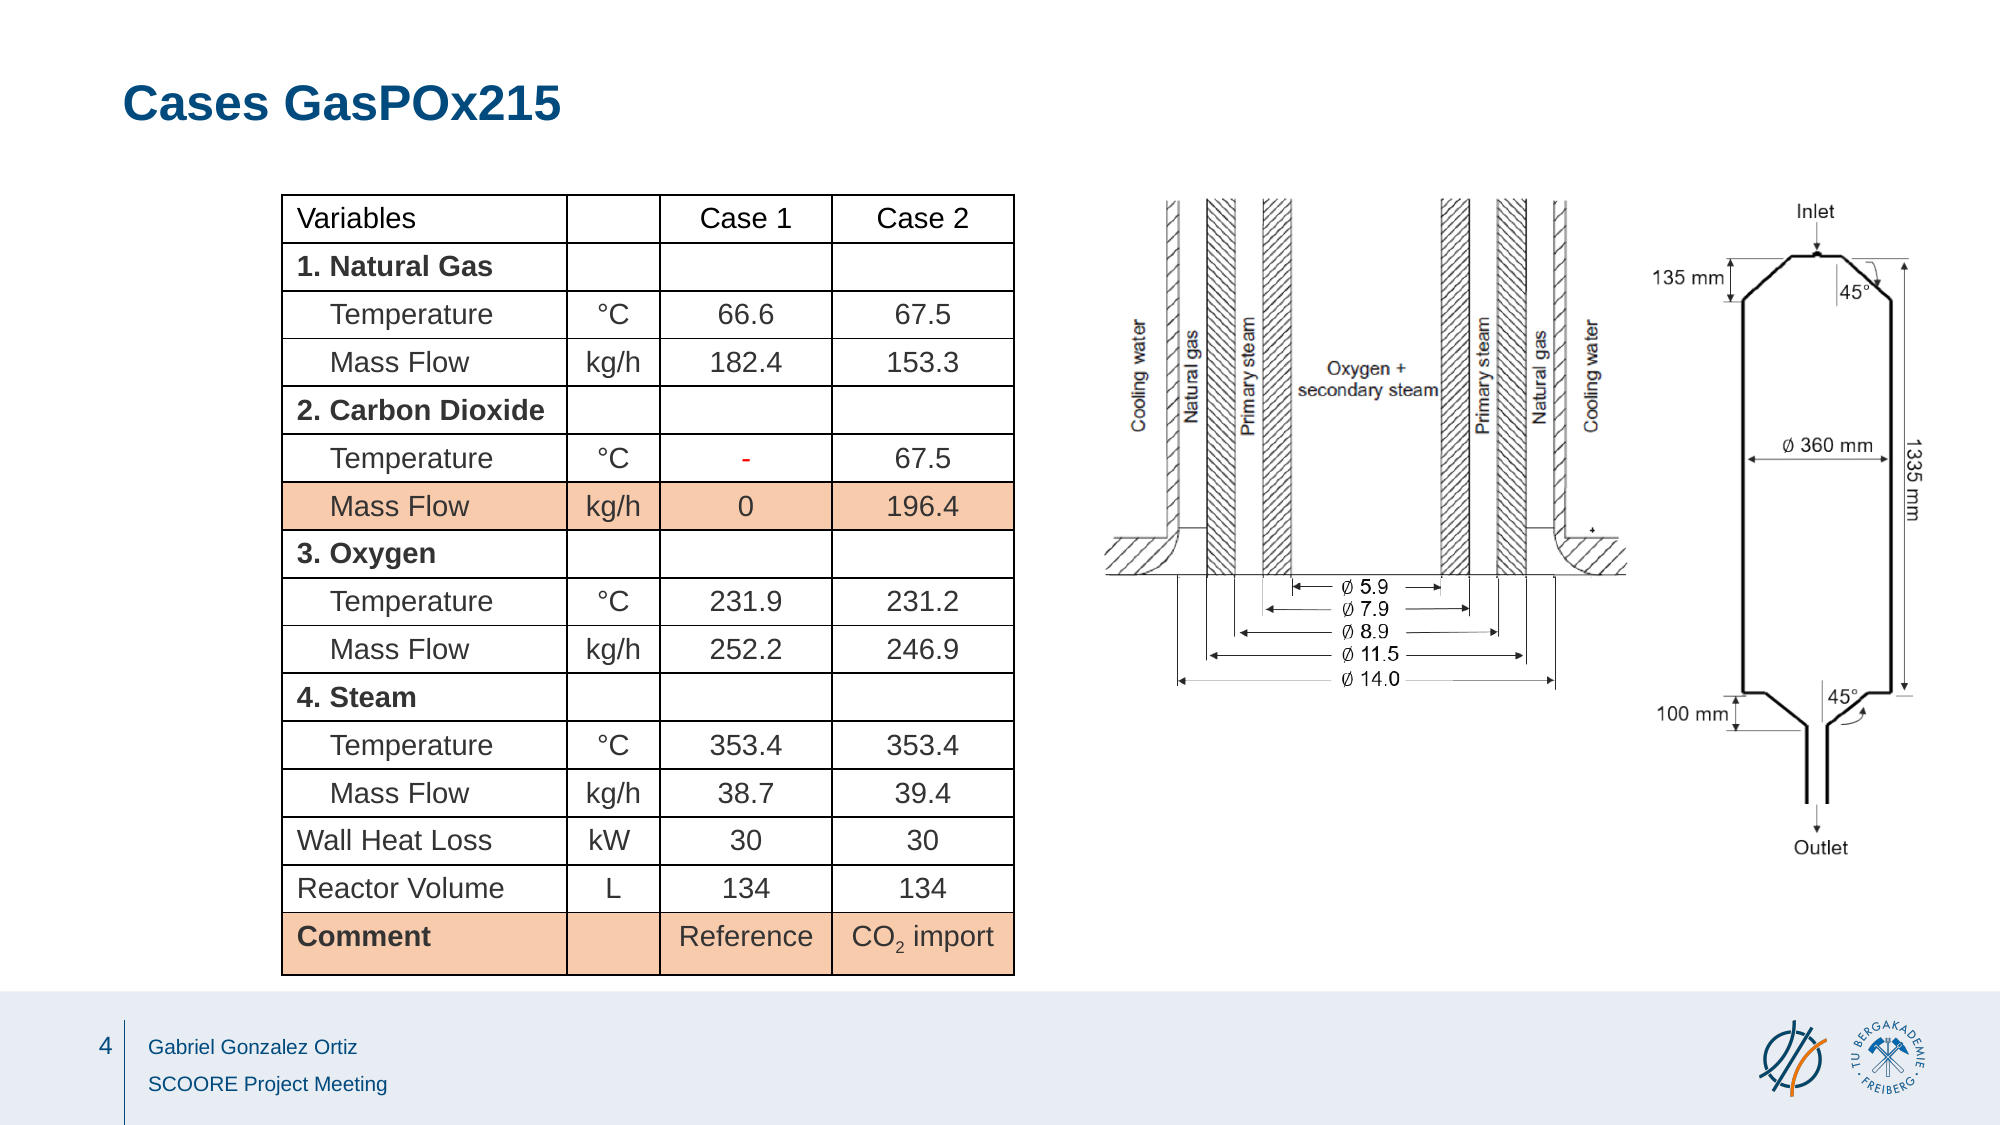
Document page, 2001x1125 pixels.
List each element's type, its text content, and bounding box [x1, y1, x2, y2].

table_cell °C [568, 435, 659, 481]
picture [1767, 1034, 1791, 1069]
table_cell °C [568, 579, 659, 625]
table_header Case 1 [661, 196, 831, 242]
table_cell 30 [833, 818, 1013, 864]
table_cell [833, 244, 1013, 290]
table_cell 3. Oxygen [283, 531, 566, 577]
picture [1099, 194, 1947, 862]
table_cell [661, 244, 831, 290]
table_cell Temperature [283, 722, 566, 768]
table_cell 67.5 [833, 435, 1013, 481]
table_cell [568, 244, 659, 290]
table_cell 67.5 [833, 292, 1013, 338]
table_cell 66.6 [661, 292, 831, 338]
table_cell [661, 387, 831, 433]
picture [1759, 1020, 1792, 1074]
table_cell 1. Natural Gas [283, 244, 566, 290]
table_cell Reactor Volume [283, 866, 566, 912]
table_cell 4. Steam [283, 674, 566, 720]
table_cell [568, 531, 659, 577]
picture [1772, 1034, 1804, 1079]
table_cell [568, 913, 659, 974]
title Cases GasPOx215 [122, 77, 1925, 206]
table_cell 39.4 [833, 770, 1013, 816]
table_cell 134 [833, 866, 1013, 912]
table_cell 153.3 [833, 339, 1013, 385]
table_cell [568, 387, 659, 433]
table_cell - [661, 435, 831, 481]
table_cell Temperature [283, 292, 566, 338]
table_cell Comment [283, 913, 566, 974]
table_cell 38.7 [661, 770, 831, 816]
table_cell 182.4 [661, 339, 831, 385]
table_cell 30 [661, 818, 831, 864]
table_cell kg/h [568, 626, 659, 672]
table_cell 2. Carbon Dioxide [283, 387, 566, 433]
picture [1759, 1020, 1827, 1097]
table_cell [833, 531, 1013, 577]
table_cell [661, 674, 831, 720]
table_cell Temperature [283, 579, 566, 625]
table_cell [833, 387, 1013, 433]
table_cell 246.9 [833, 626, 1013, 672]
table_cell CO2 import [833, 913, 1013, 974]
table_cell 231.2 [833, 579, 1013, 625]
table_cell Wall Heat Loss [283, 818, 566, 864]
table_cell 353.4 [833, 722, 1013, 768]
table_cell L [568, 866, 659, 912]
table_header Variables [283, 196, 566, 242]
table_cell [833, 674, 1013, 720]
table_cell 231.9 [661, 579, 831, 625]
table_cell kg/h [568, 770, 659, 816]
table_cell °C [568, 722, 659, 768]
table_cell 353.4 [661, 722, 831, 768]
table_cell °C [568, 292, 659, 338]
table_cell kg/h [568, 339, 659, 385]
table_cell [568, 674, 659, 720]
picture [1851, 1020, 1925, 1094]
table_cell Mass Flow [283, 483, 566, 529]
table_cell Mass Flow [283, 770, 566, 816]
table_cell [661, 531, 831, 577]
table_cell 252.2 [661, 626, 831, 672]
table_cell Mass Flow [283, 626, 566, 672]
table_cell kg/h [568, 483, 659, 529]
table_cell Reference [661, 913, 831, 974]
table_cell Temperature [283, 435, 566, 481]
table_header Case 2 [833, 196, 1013, 242]
table_cell Mass Flow [283, 339, 566, 385]
table_cell 196.4 [833, 483, 1013, 529]
table_header [568, 196, 659, 242]
table_cell 0 [661, 483, 831, 529]
table_cell 134 [661, 866, 831, 912]
table_cell kW [568, 818, 659, 864]
